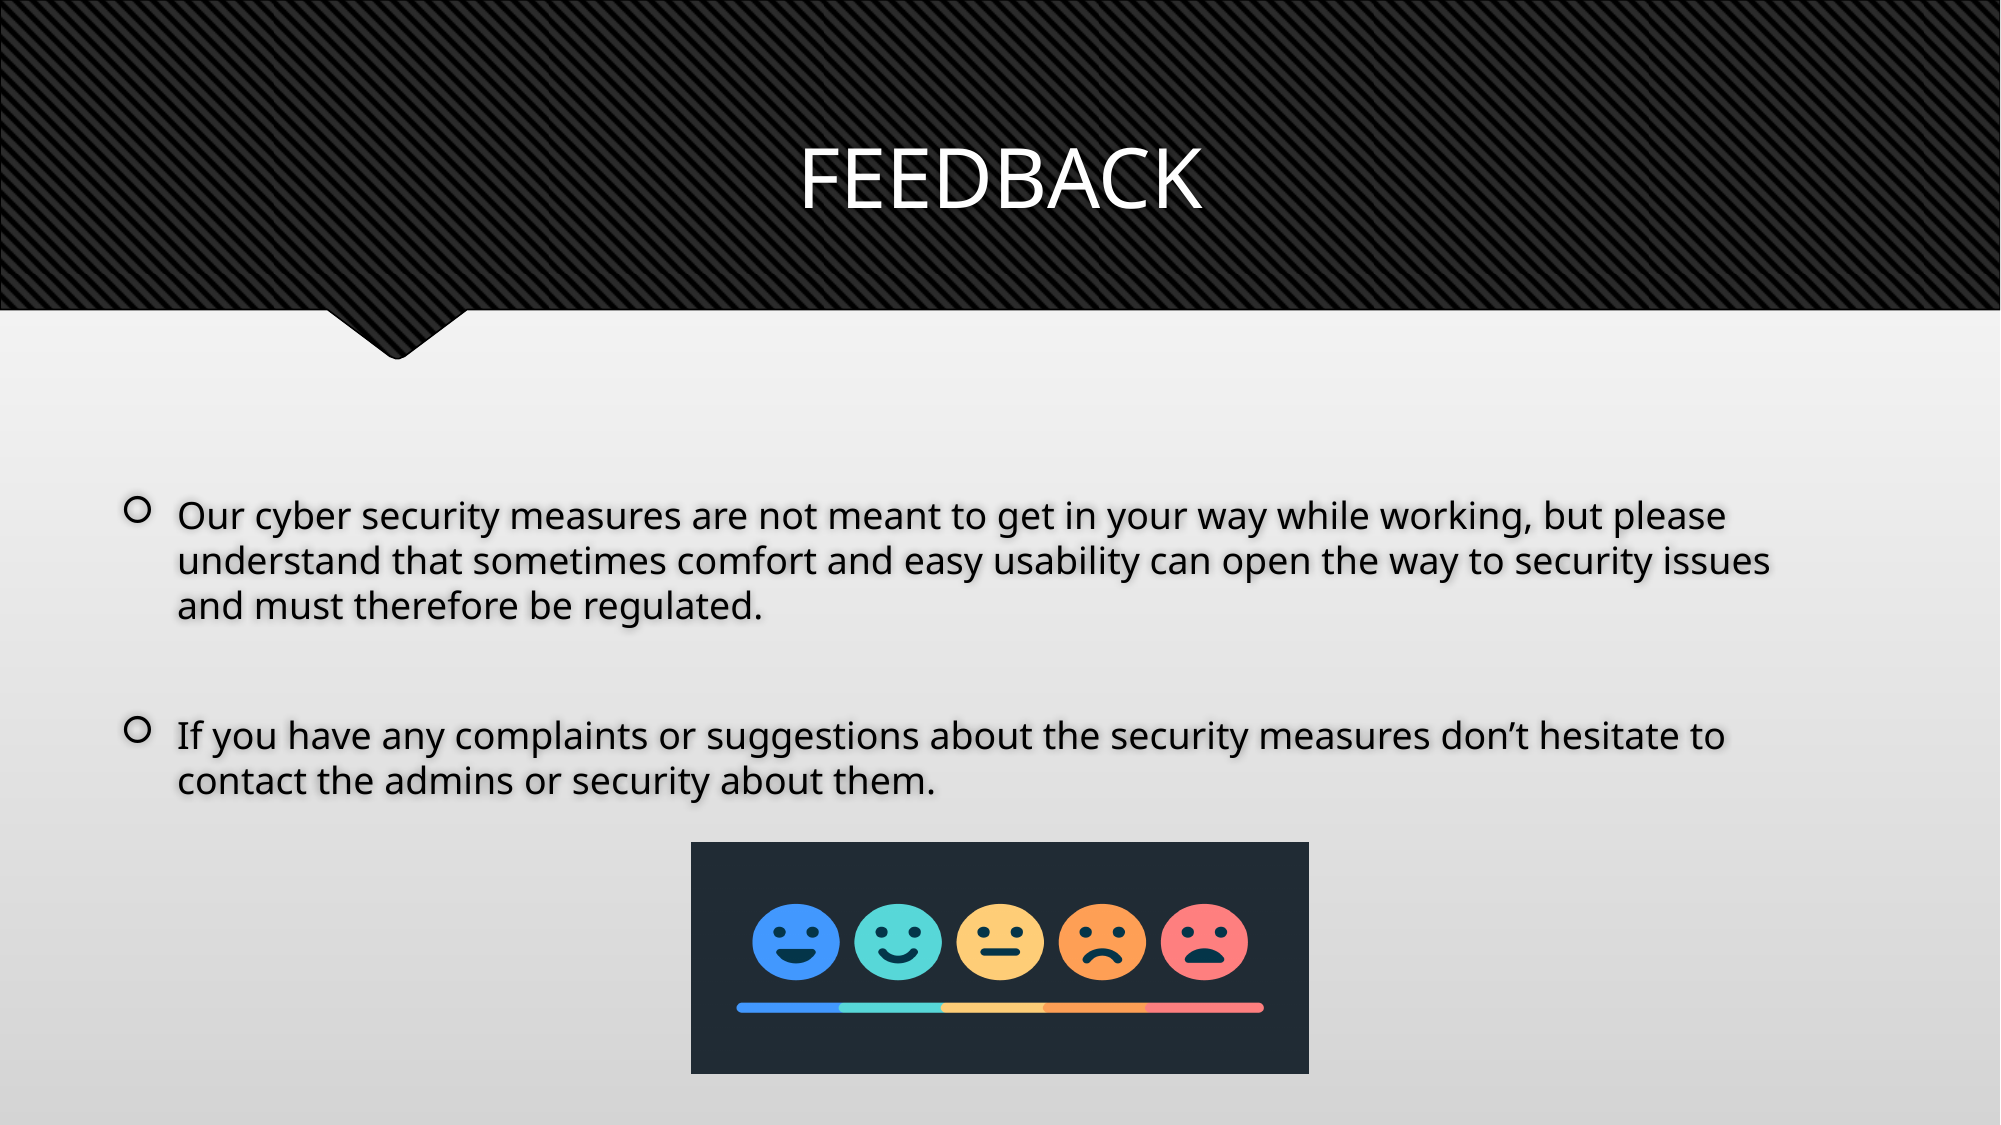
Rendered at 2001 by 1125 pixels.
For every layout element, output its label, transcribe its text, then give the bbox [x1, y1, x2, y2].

title FEEDBACK [132, 73, 1868, 233]
list Our cyber security measures are not meant to get in your way while working, but please understand that sometimes comfort and easy usability can open the way to security issues and must therefore be regulated. If you have any complaints or suggestions about the security measures don’t hesitate to contact the admins or security about them. [105, 414, 1838, 1011]
picture [691, 842, 1309, 1075]
